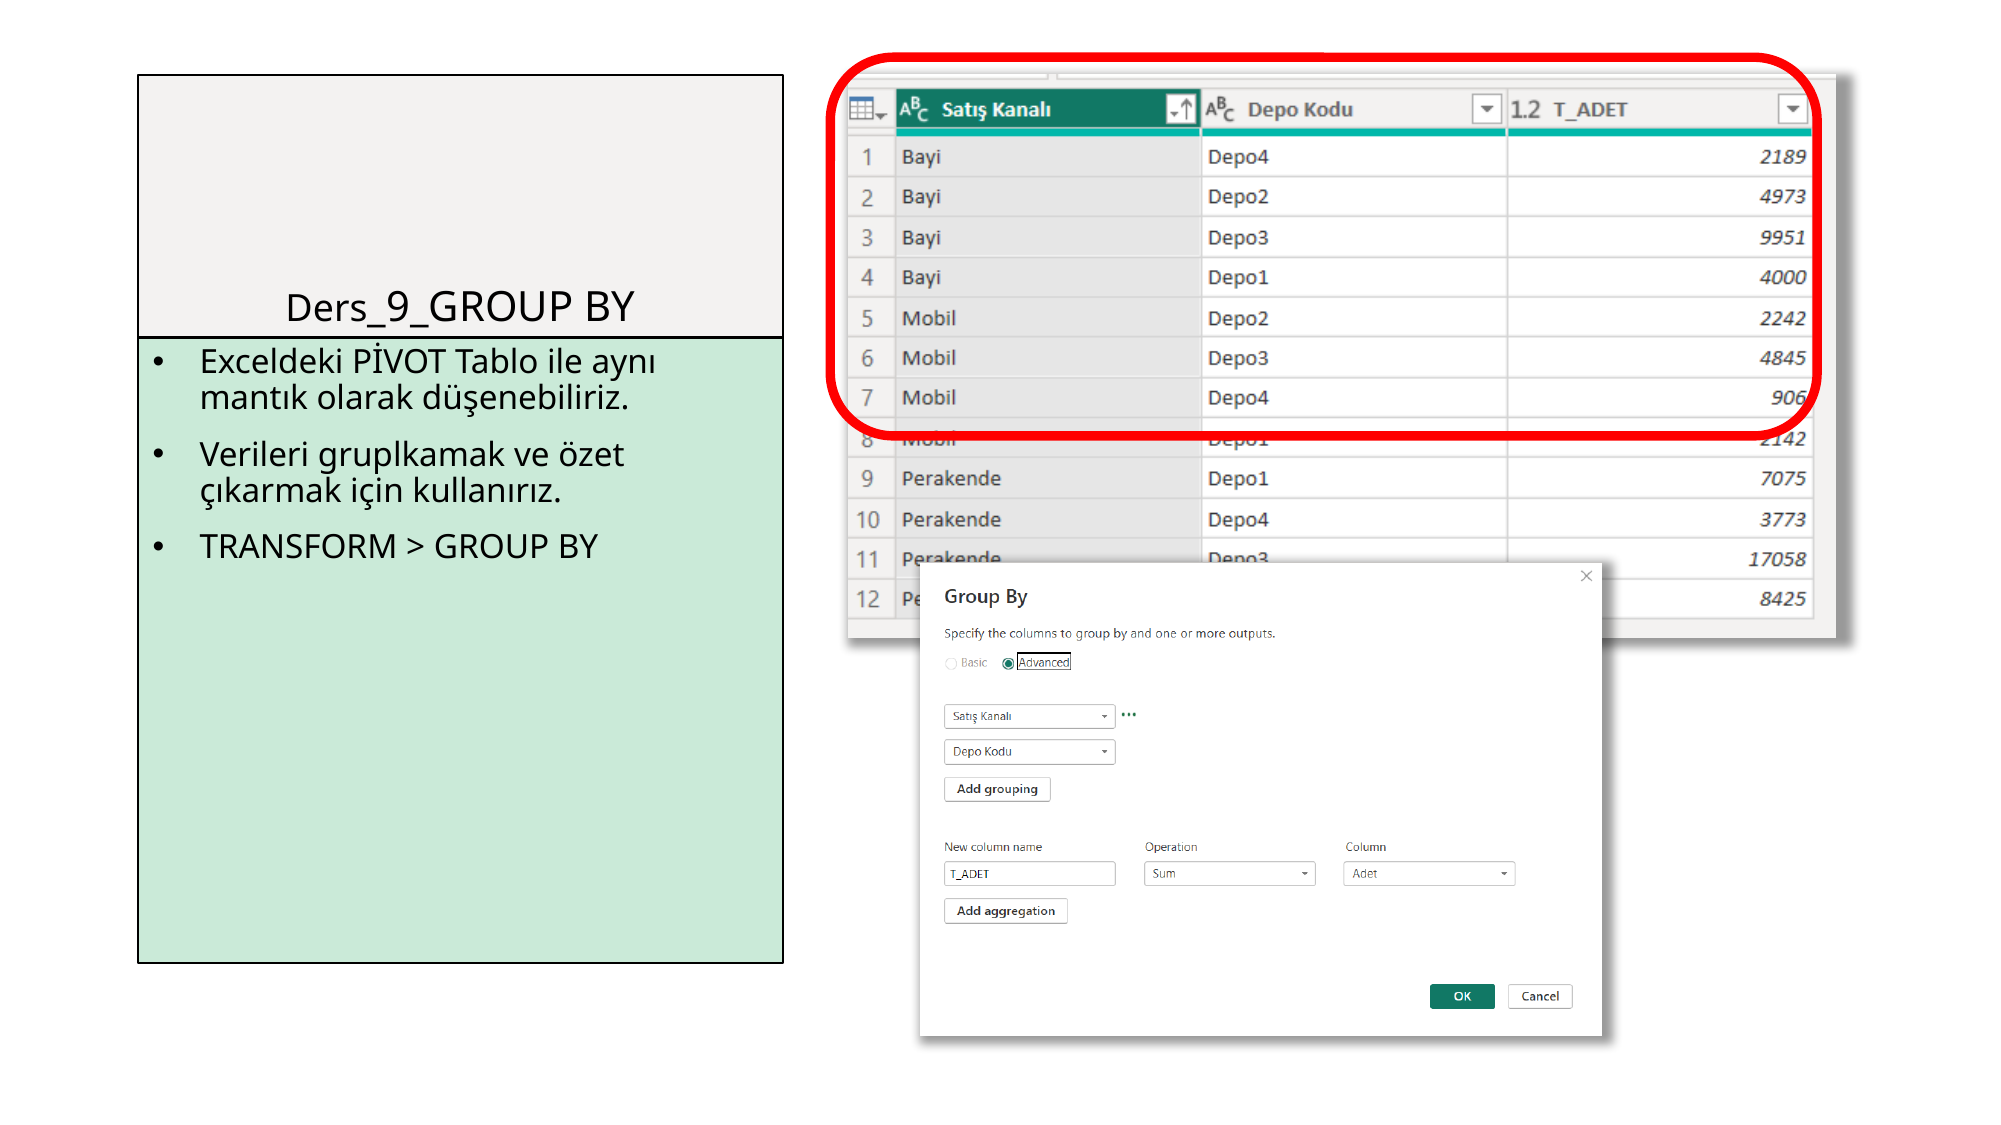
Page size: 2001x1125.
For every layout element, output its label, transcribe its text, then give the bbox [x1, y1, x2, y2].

text_box [848, 55, 1800, 74]
list Exceldeki PİVOT Tablo ile aynı mantık olarak düşenebiliriz. Verileri gruplkamak ve özet çıkarmak için kullanırız. TRANSFORM > GROUP BY [137, 337, 783, 963]
text_box [828, 75, 847, 418]
title Ders_9_GROUP BY [137, 75, 783, 337]
picture [847, 74, 1836, 1037]
